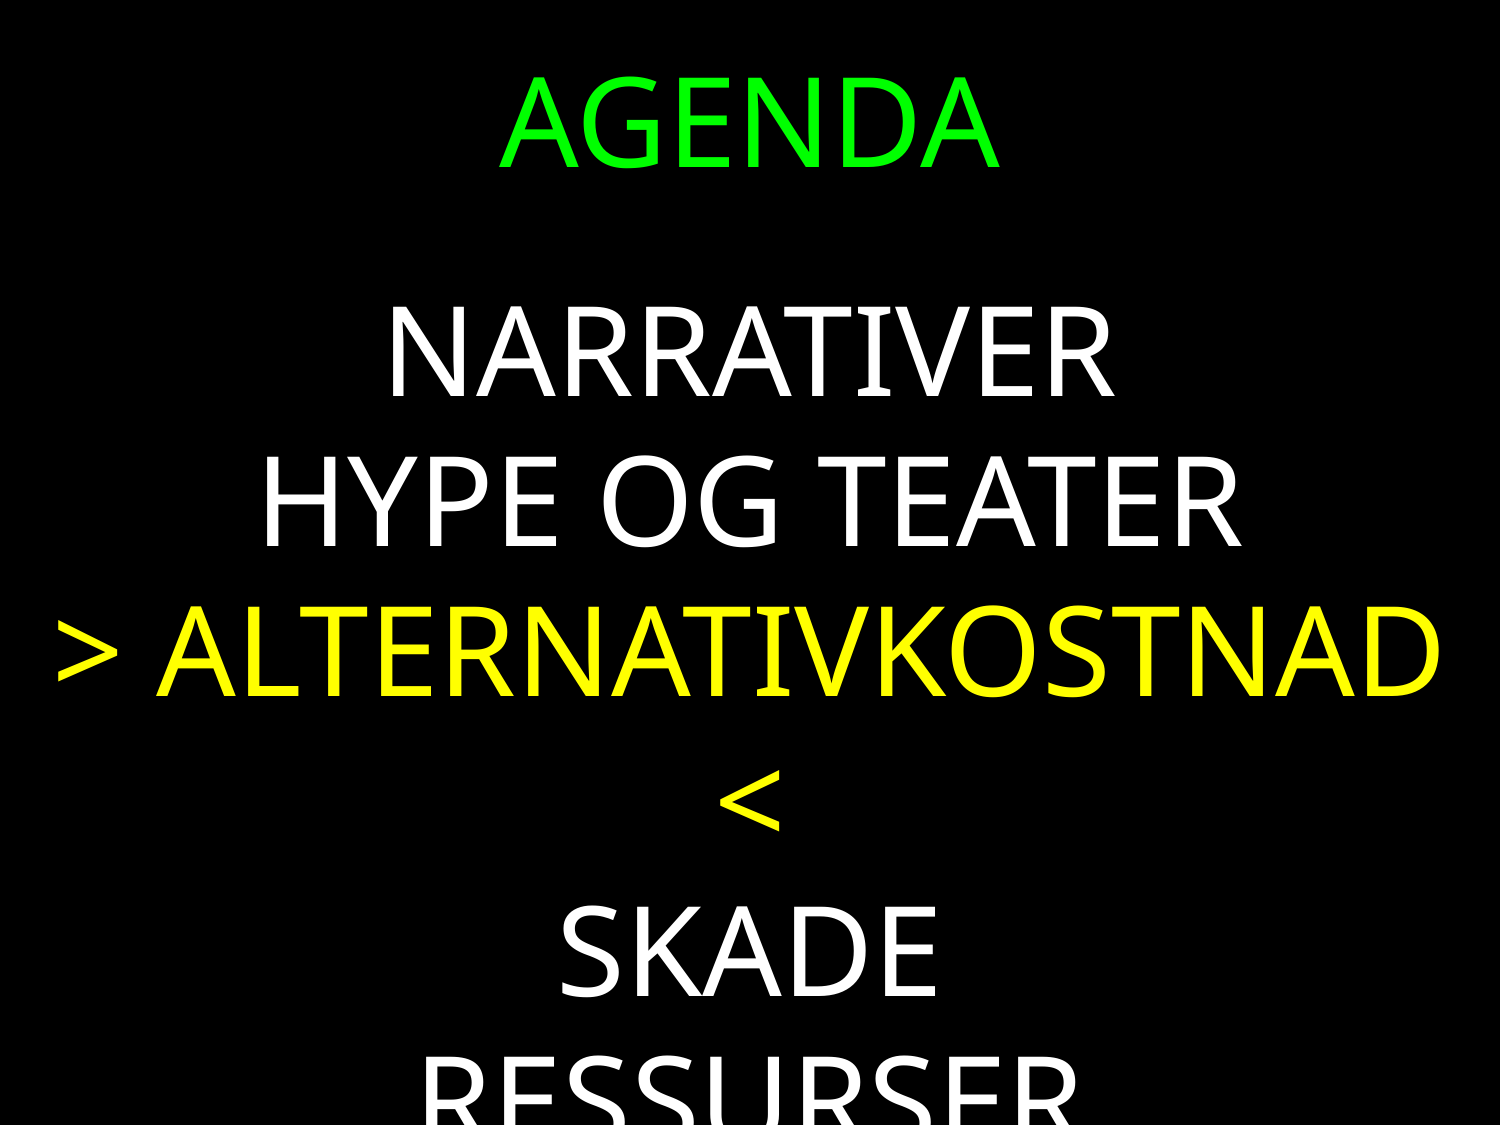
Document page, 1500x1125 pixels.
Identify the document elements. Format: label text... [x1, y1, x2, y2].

list AGENDA [0, 35, 1500, 137]
text_box NARRATIVER HYPE OG TEATER > ALTERNATIVKOSTNAD < SKADE RESSURSER [0, 263, 1500, 365]
